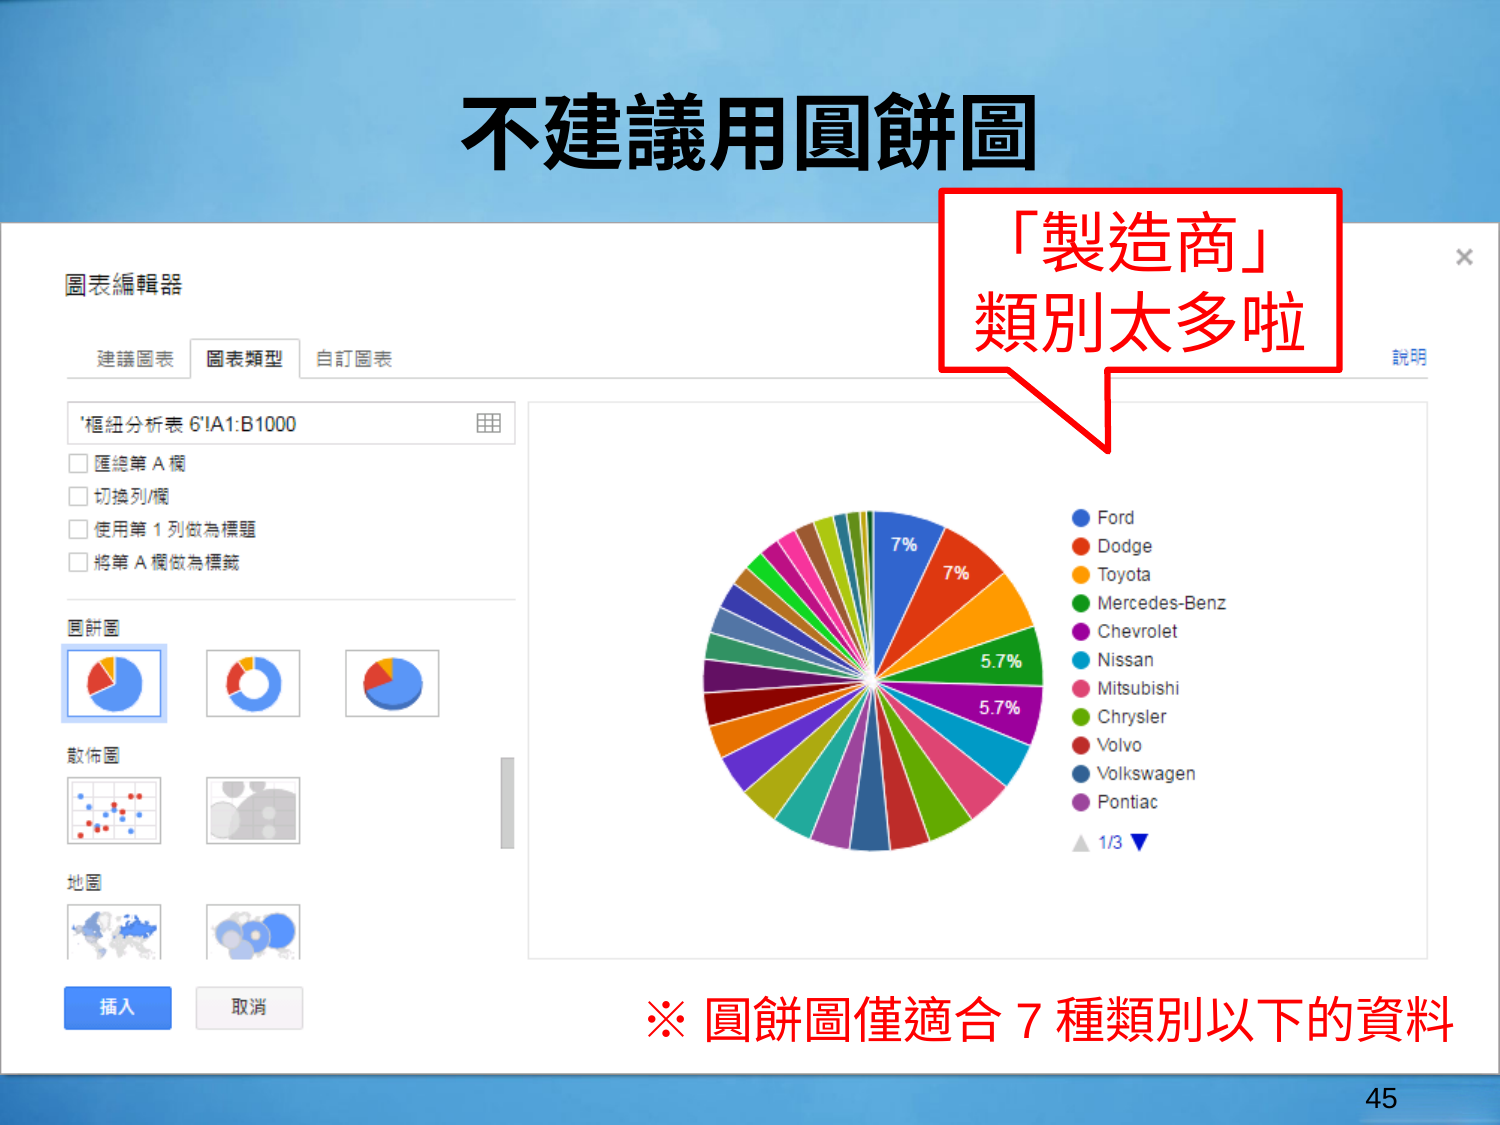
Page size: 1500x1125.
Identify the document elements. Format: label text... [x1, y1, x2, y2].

slide_number ‹#› [1350, 1084, 1488, 1118]
text_box 「製造商」 類別太多啦 [941, 190, 1340, 220]
title 不建議用圓餅圖 [78, 27, 1422, 220]
picture [0, 0, 1500, 1125]
